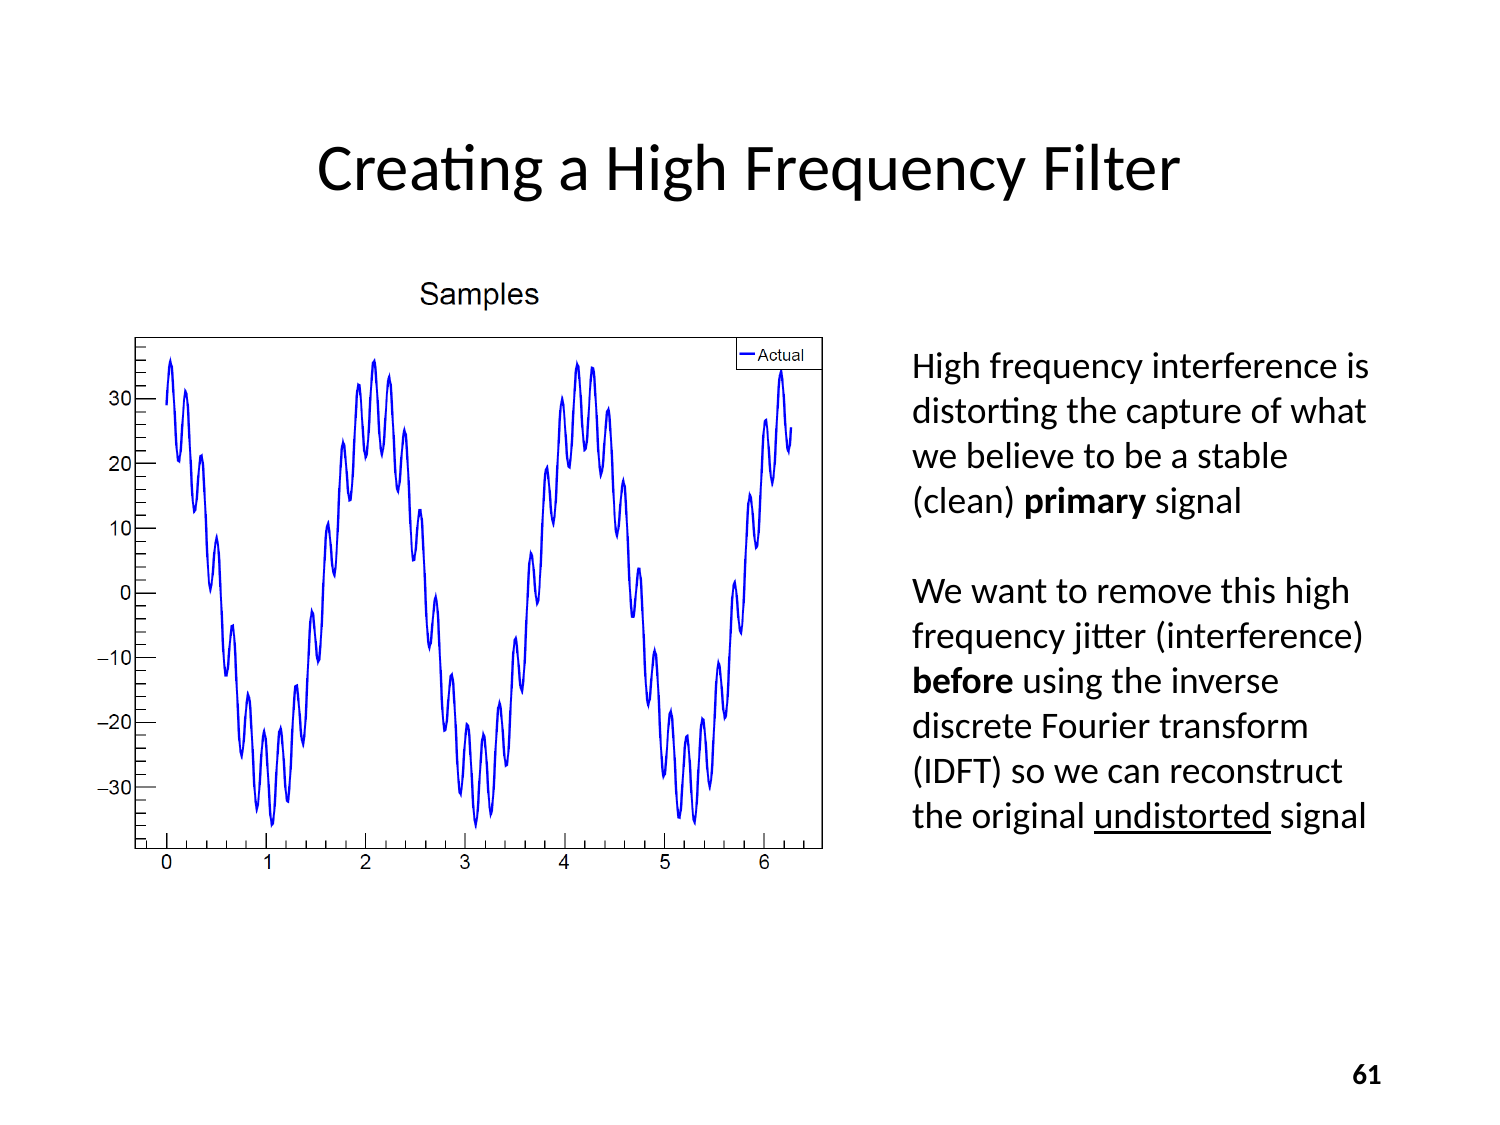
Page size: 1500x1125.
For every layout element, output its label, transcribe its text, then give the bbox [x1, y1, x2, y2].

slide_number 61 [1059, 1042, 1397, 1103]
title Creating a High Frequency Filter [103, 59, 1397, 278]
text_box High frequency interference is distorting the capture of what we believe to be a stable (clean) primary signal We want to remove this high frequency jitter (interference) before using the inverse discrete Fourier transform (IDFT) so we can reconstruct the original undistorted signal [897, 333, 1397, 844]
picture [82, 274, 844, 882]
